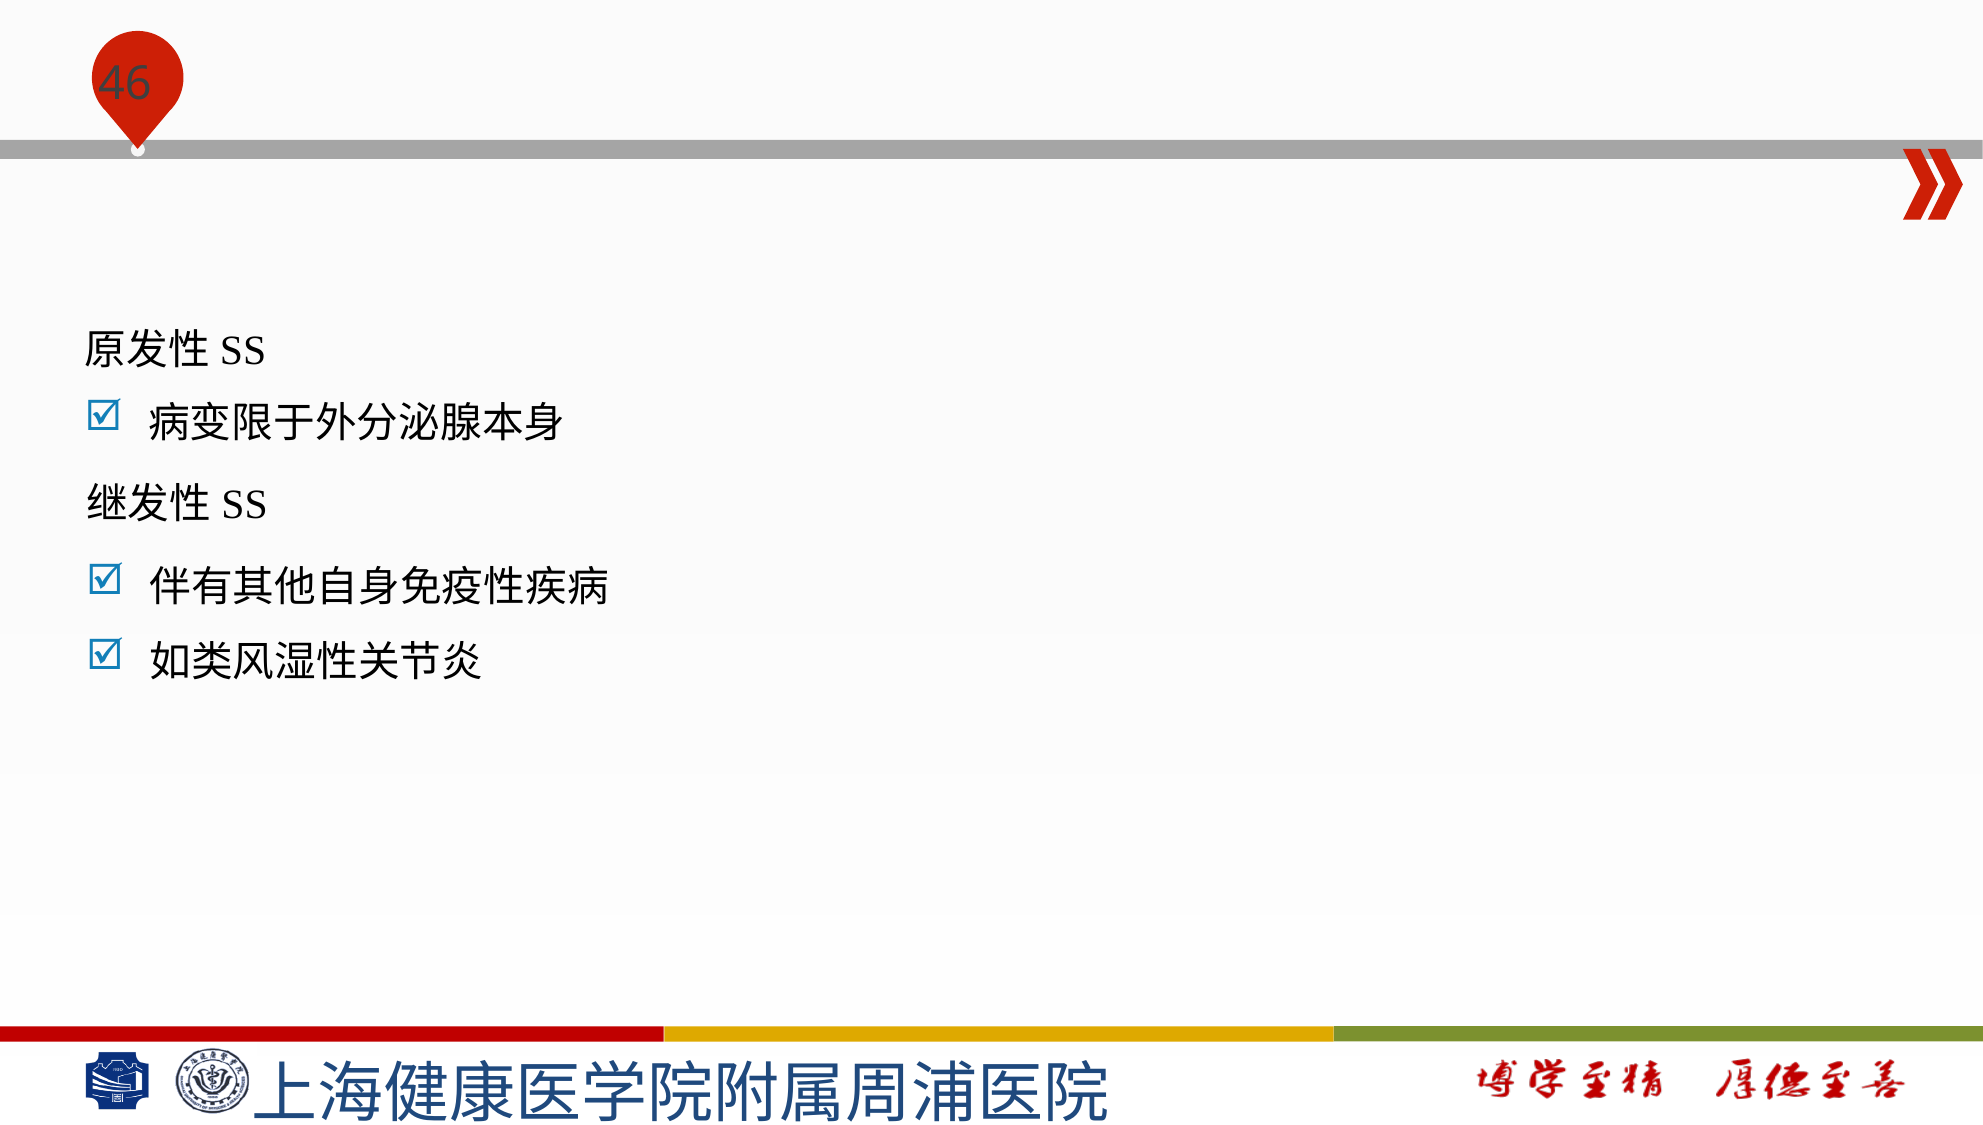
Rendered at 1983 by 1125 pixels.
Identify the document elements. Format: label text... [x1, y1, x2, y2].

text_box 继发性SS [71, 444, 1300, 527]
text_box 伴有其他自身免疫性疾病 如类风湿性关节炎 [71, 527, 1785, 692]
picture [1445, 1043, 1939, 1124]
picture [70, 1042, 258, 1121]
text_box 原发性SS [69, 290, 1299, 381]
text_box 病变限于外分泌腺本身 [70, 363, 1783, 453]
text_box [46, 7, 650, 80]
